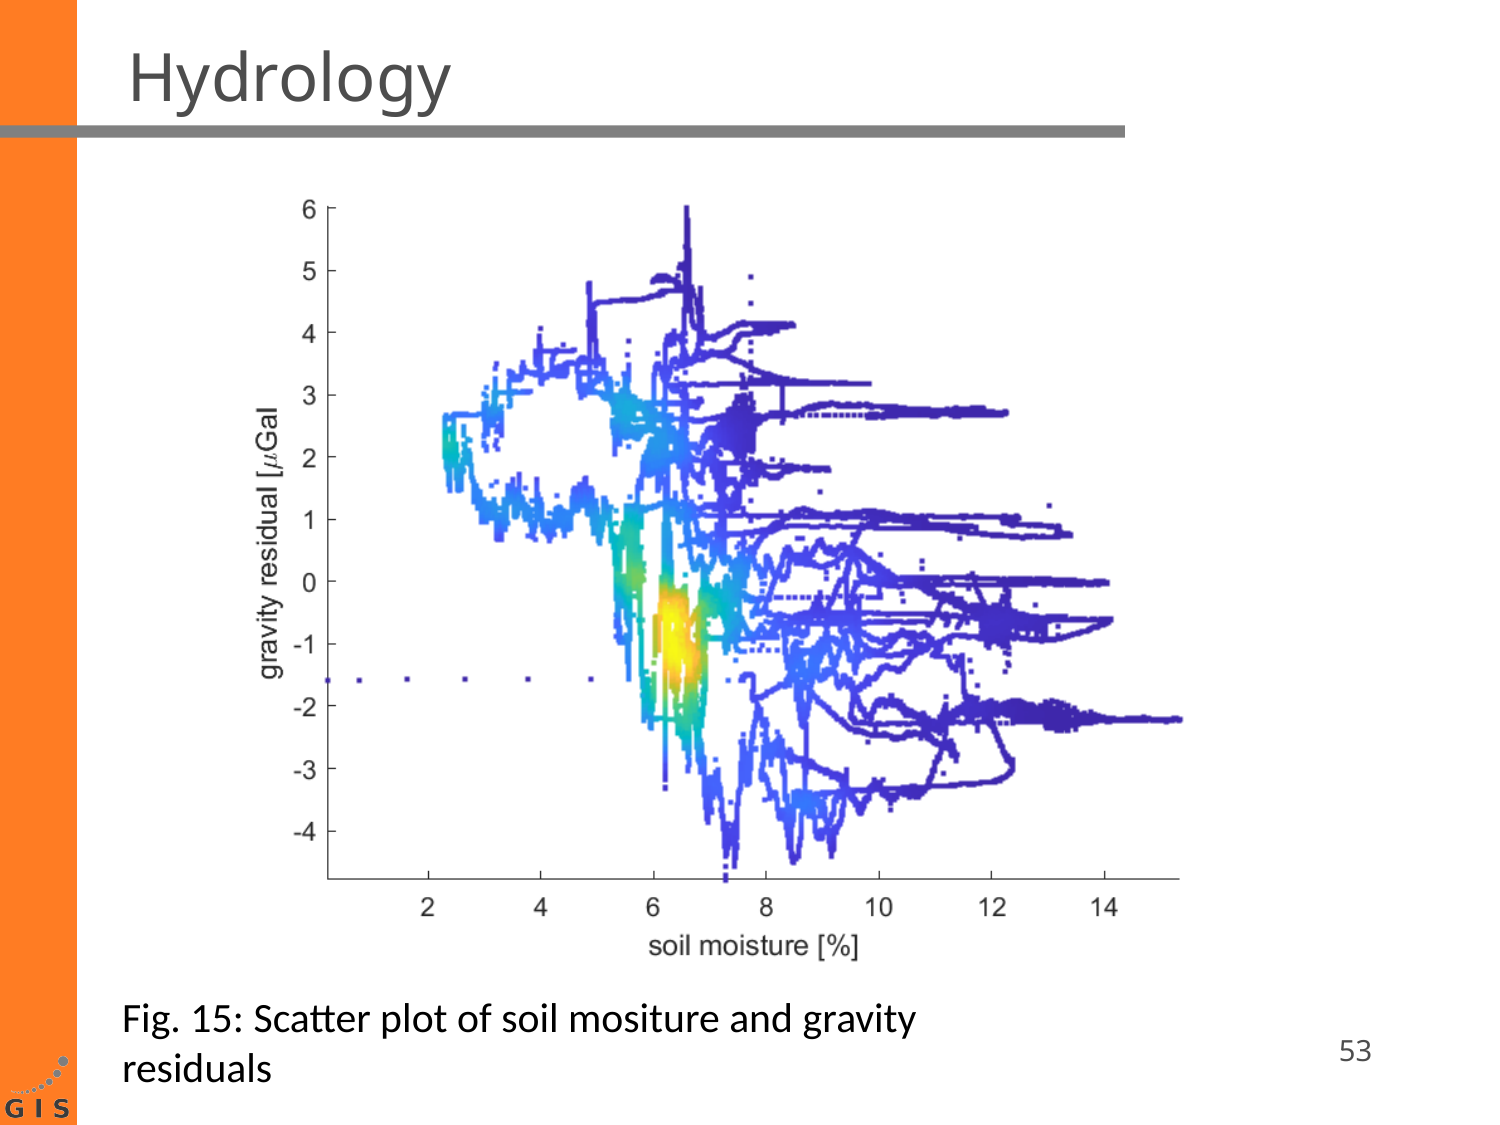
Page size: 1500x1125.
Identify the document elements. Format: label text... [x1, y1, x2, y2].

text_box Fig. 15: Scatter plot of soil mositure and gravity residuals [107, 983, 970, 1099]
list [253, 196, 1186, 965]
picture [5, 1056, 69, 1118]
slide_number 53 [1074, 1024, 1388, 1101]
title Hydrology [112, 37, 1388, 113]
